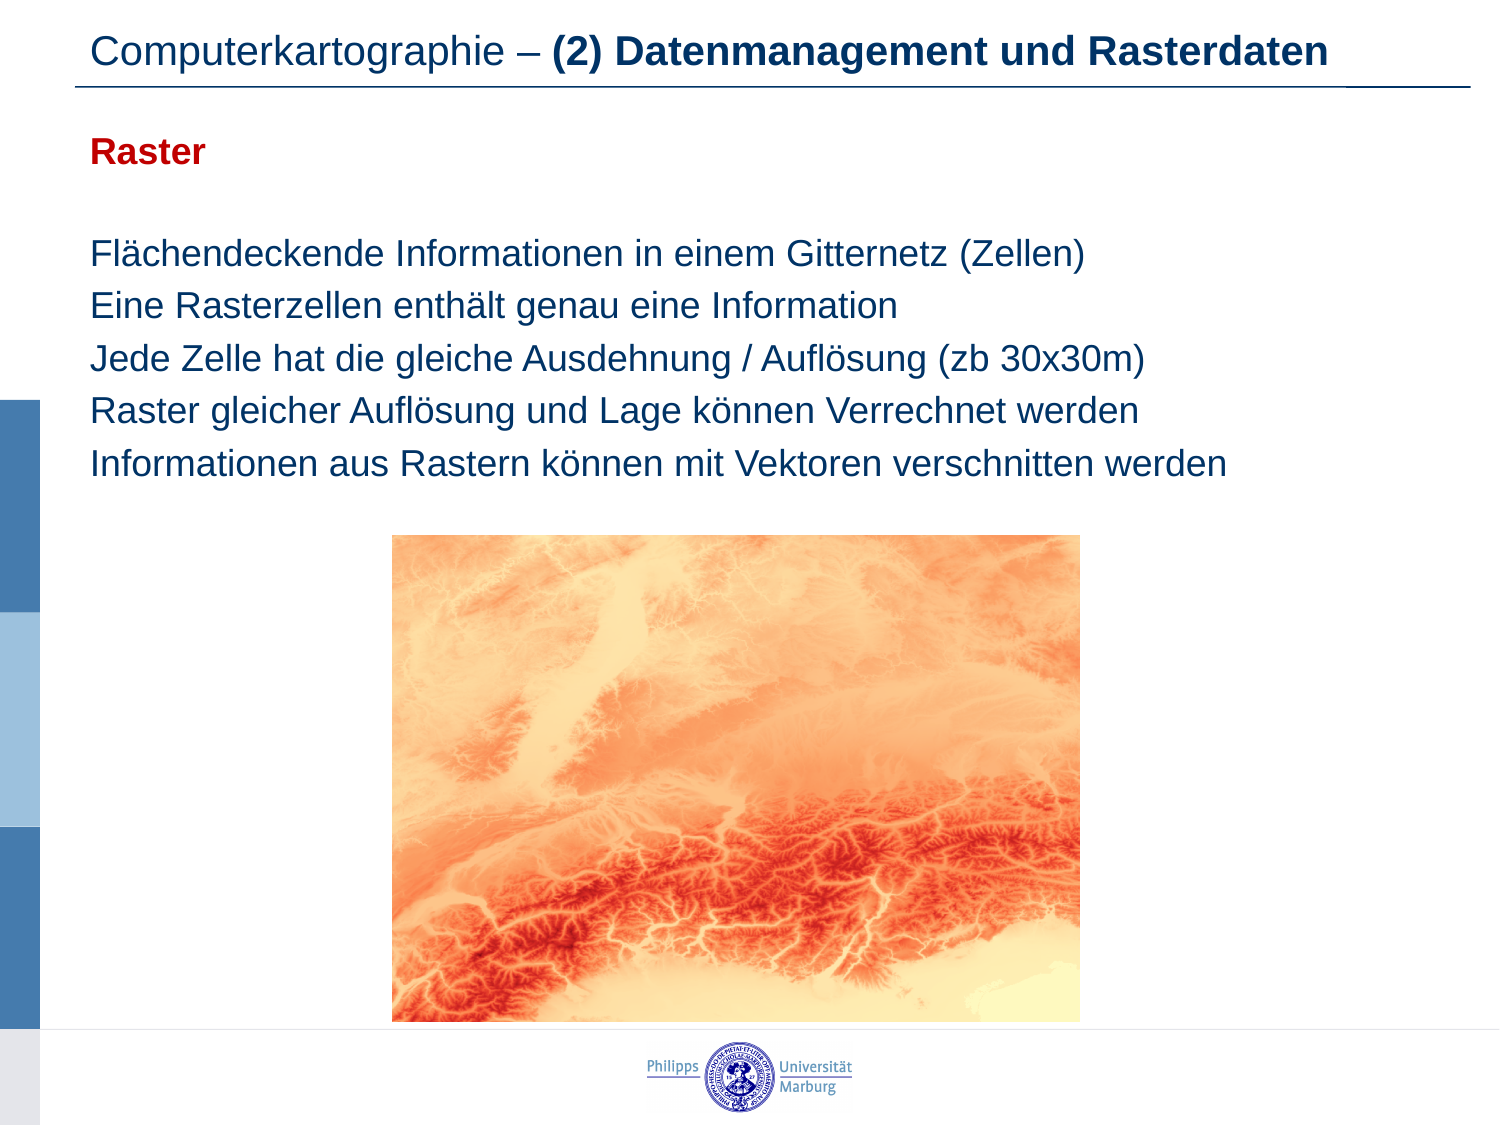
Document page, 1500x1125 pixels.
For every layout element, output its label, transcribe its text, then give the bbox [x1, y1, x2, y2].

picture [646, 1041, 853, 1113]
text_box Raster [74, 119, 1471, 180]
text_box Computerkartographie – (2) Datenmanagement und Rasterdaten [74, 7, 1425, 90]
picture [392, 535, 1081, 1022]
text_box Flächendeckende Informationen in einem Gitternetz (Zellen) Eine Rasterzellen enthält genau eine Information Jede Zelle hat die gleiche Ausdehnung / Auflösung (zb 30x30m) Raster gleicher Auflösung und Lage können Verrechnet werden Informationen aus Rastern können mit Vektoren verschnitten werden [74, 221, 1471, 596]
